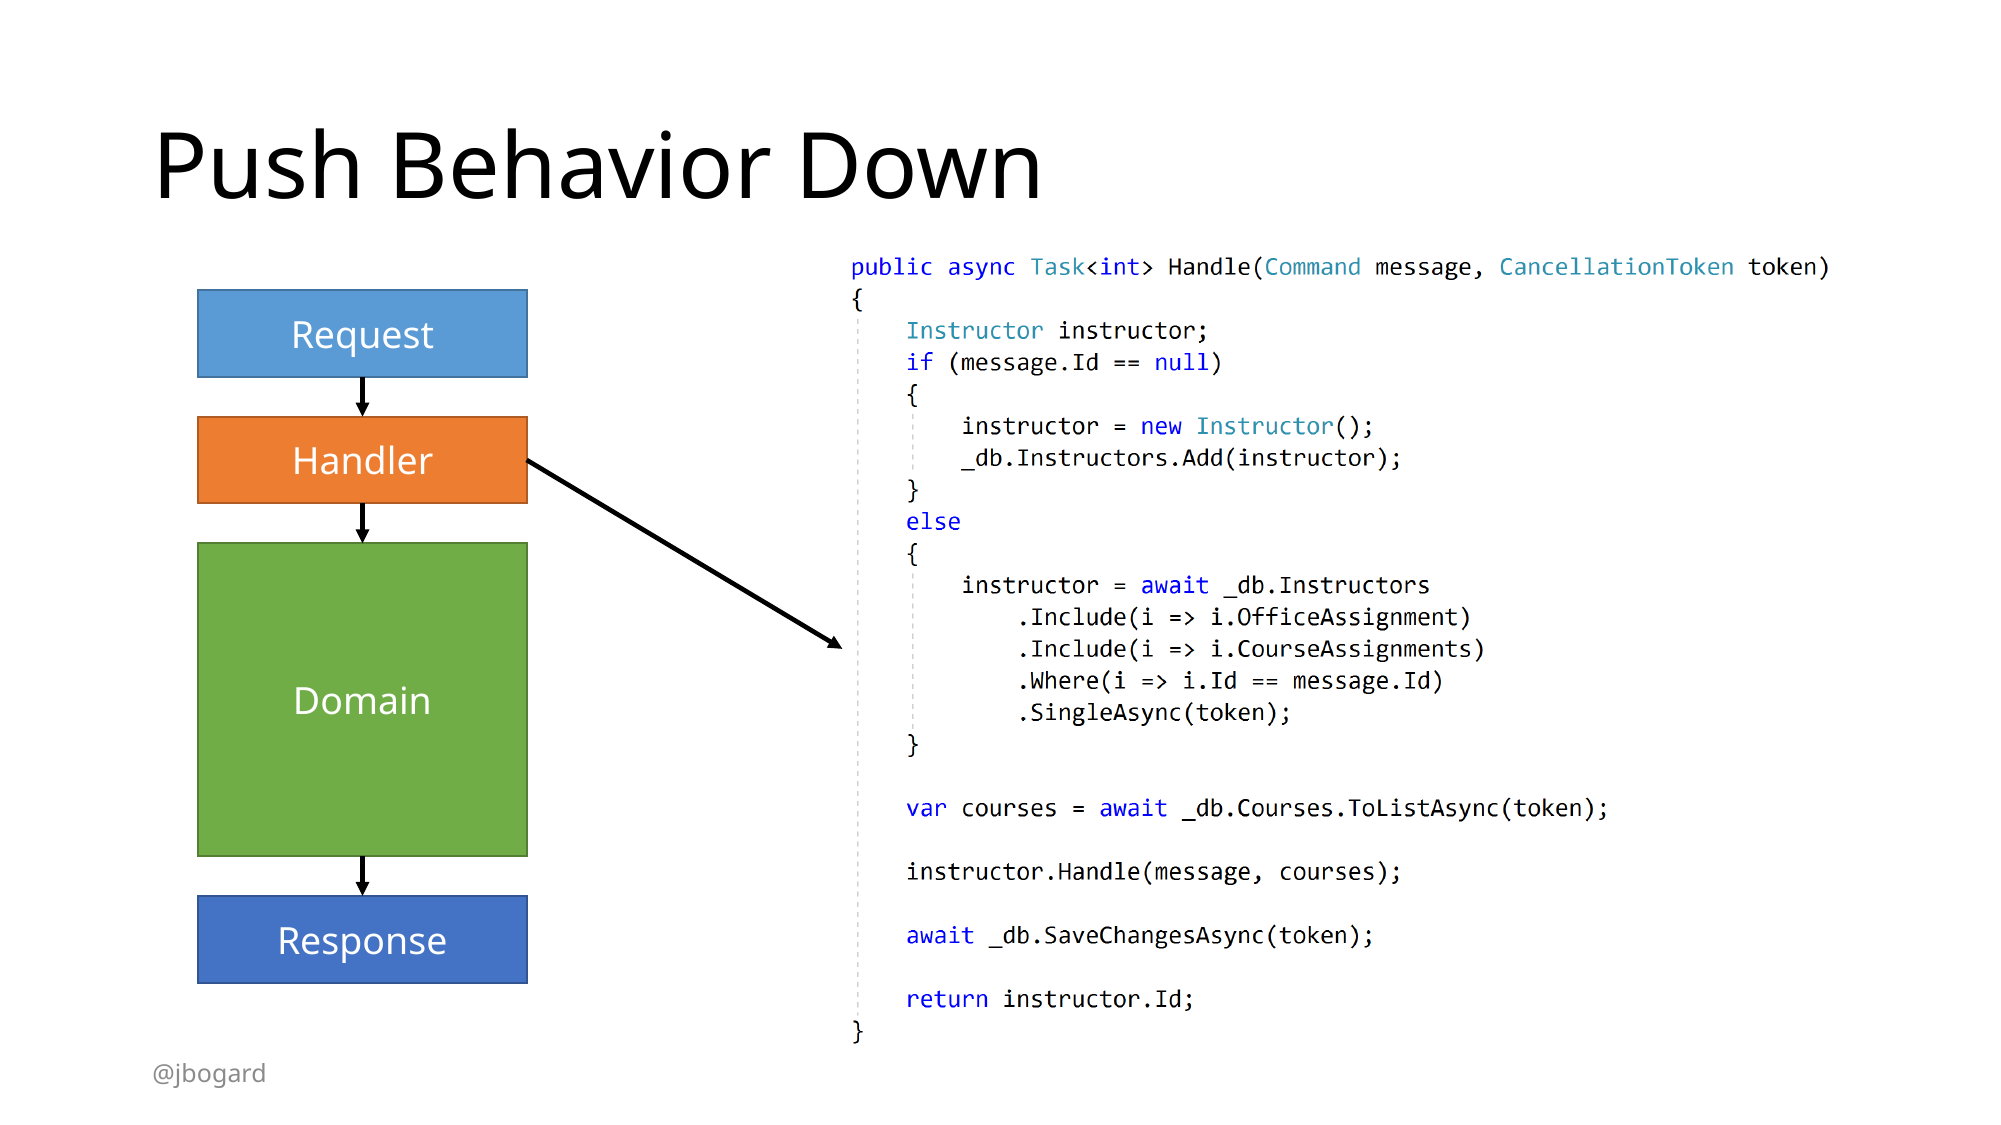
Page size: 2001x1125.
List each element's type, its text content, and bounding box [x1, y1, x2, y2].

picture [842, 247, 1836, 1050]
slide_number @jbogard [137, 1042, 588, 1103]
text_box Domain [197, 542, 528, 857]
text_box Response [197, 895, 528, 984]
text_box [526, 459, 843, 649]
text_box Request [197, 289, 528, 378]
title Push Behavior Down [137, 59, 1863, 278]
text_box Handler [197, 416, 528, 504]
